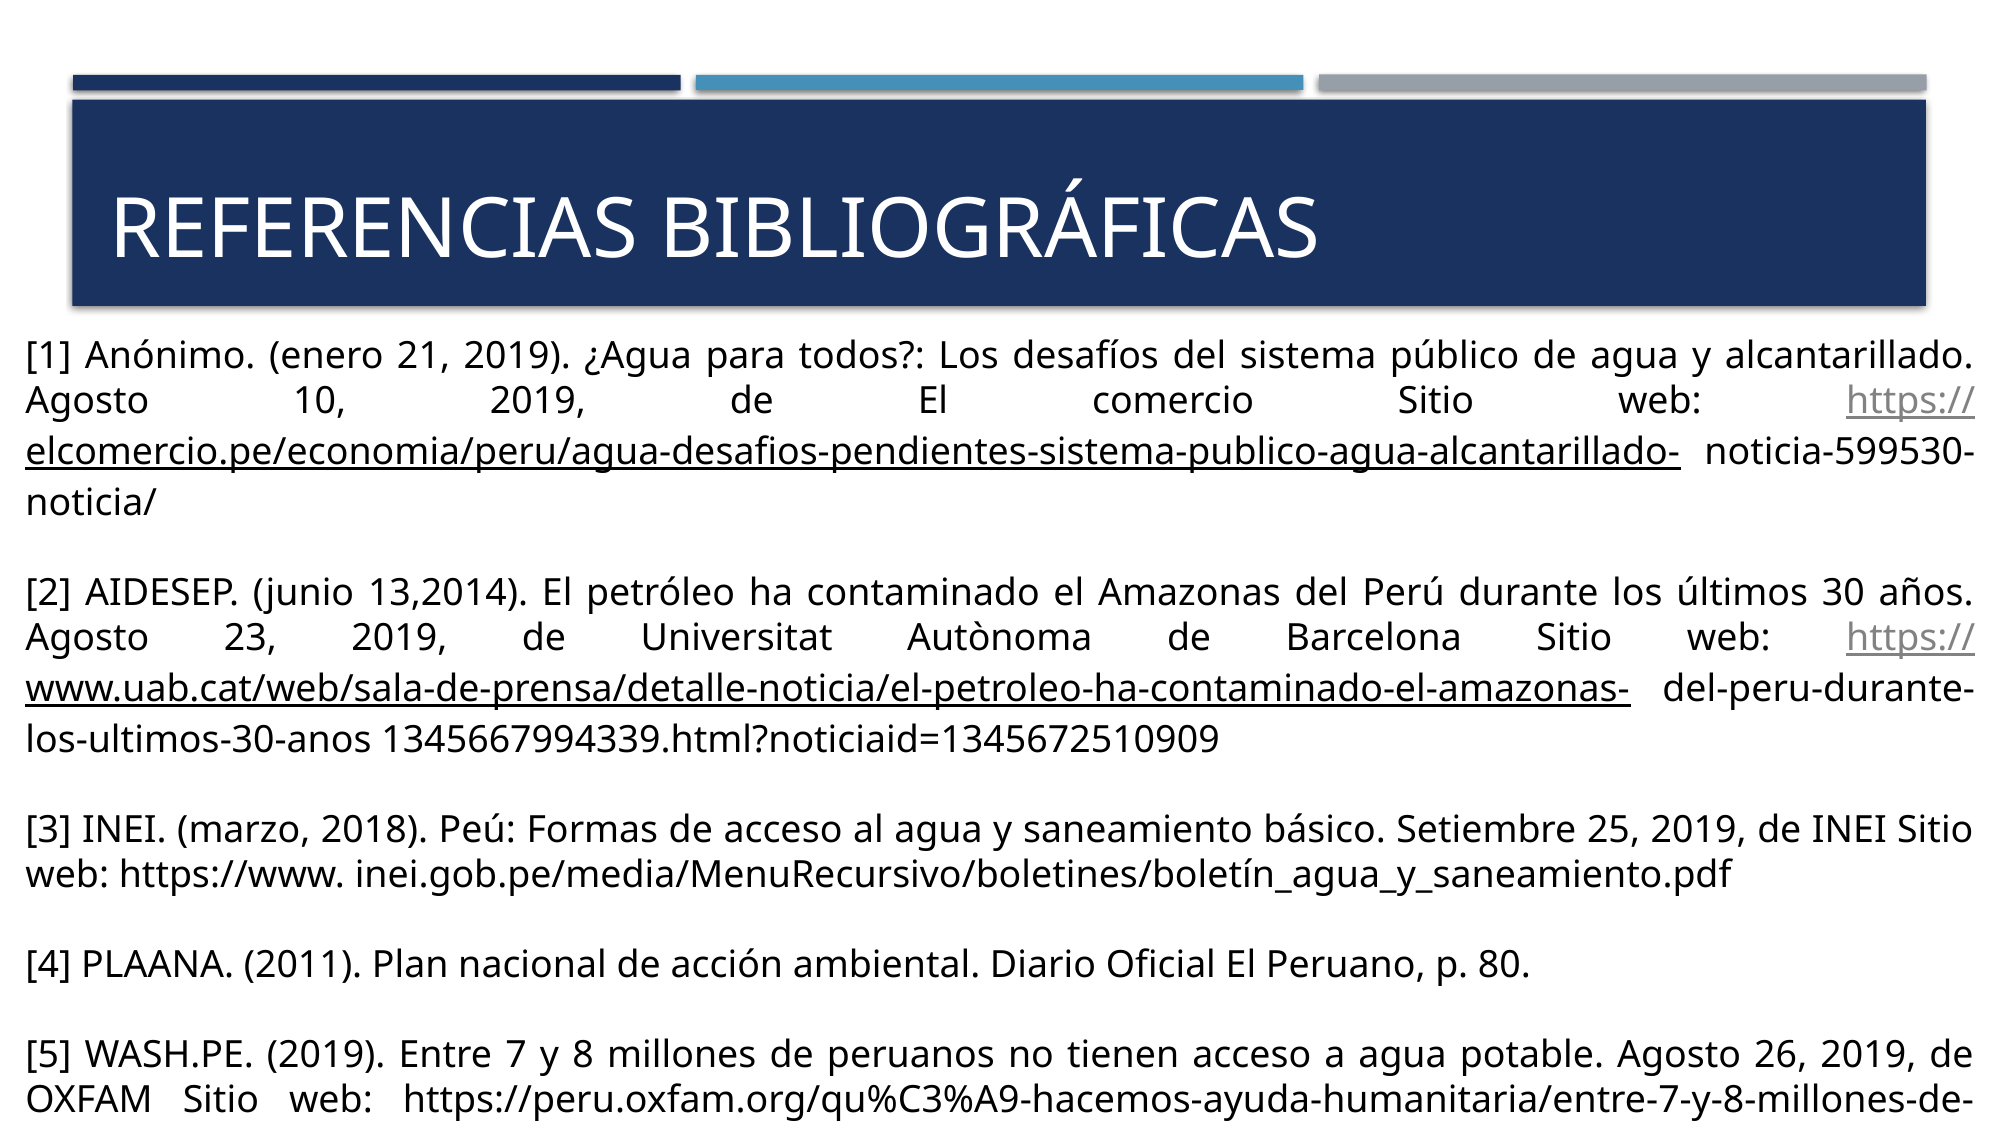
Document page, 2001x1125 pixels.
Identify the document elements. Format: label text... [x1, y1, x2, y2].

title REFERENCIAS BIBLIOGRÁFICAS [94, 119, 1904, 282]
text_box [1] Anónimo. (enero 21, 2019). ¿Agua para todos?: Los desafíos del sistema público de agua y alcantarillado. Agosto 10, 2019, de El comercio Sitio web: https://elcomercio.pe/economia/peru/agua-desafios-pendientes-sistema-publico-agua-alcantarillado- noticia-599530-noticia/ [2] AIDESEP. (junio 13,2014). El petróleo ha contaminado el Amazonas del Perú durante los últimos 30 años. Agosto 23, 2019, de Universitat Autònoma de Barcelona Sitio web: https://www.uab.cat/web/sala-de-prensa/detalle-noticia/el-petroleo-ha-contaminado-el-amazonas- del-peru-durante-los-ultimos-30-anos 1345667994339.html?noticiaid=1345672510909 [3] INEI. (marzo, 2018). Peú: Formas de acceso al agua y saneamiento básico. Setiembre 25, 2019, de INEI Sitio web: https://www. inei.gob.pe/media/MenuRecursivo/boletines/boletín_agua_y_saneamiento.pdf [4] PLAANA. (2011). Plan nacional de acción ambiental. Diario Oficial El Peruano, p. 80. [5] WASH.PE. (2019). Entre 7 y 8 millones de peruanos no tienen acceso a agua potable. Agosto 26, 2019, de OXFAM Sitio web: https://peru.oxfam.org/qu%C3%A9-hacemos-ayuda-humanitaria/entre-7-y-8-millones-de-peruanos-no-tienen-acceso-agua-potable [10, 323, 1991, 1125]
